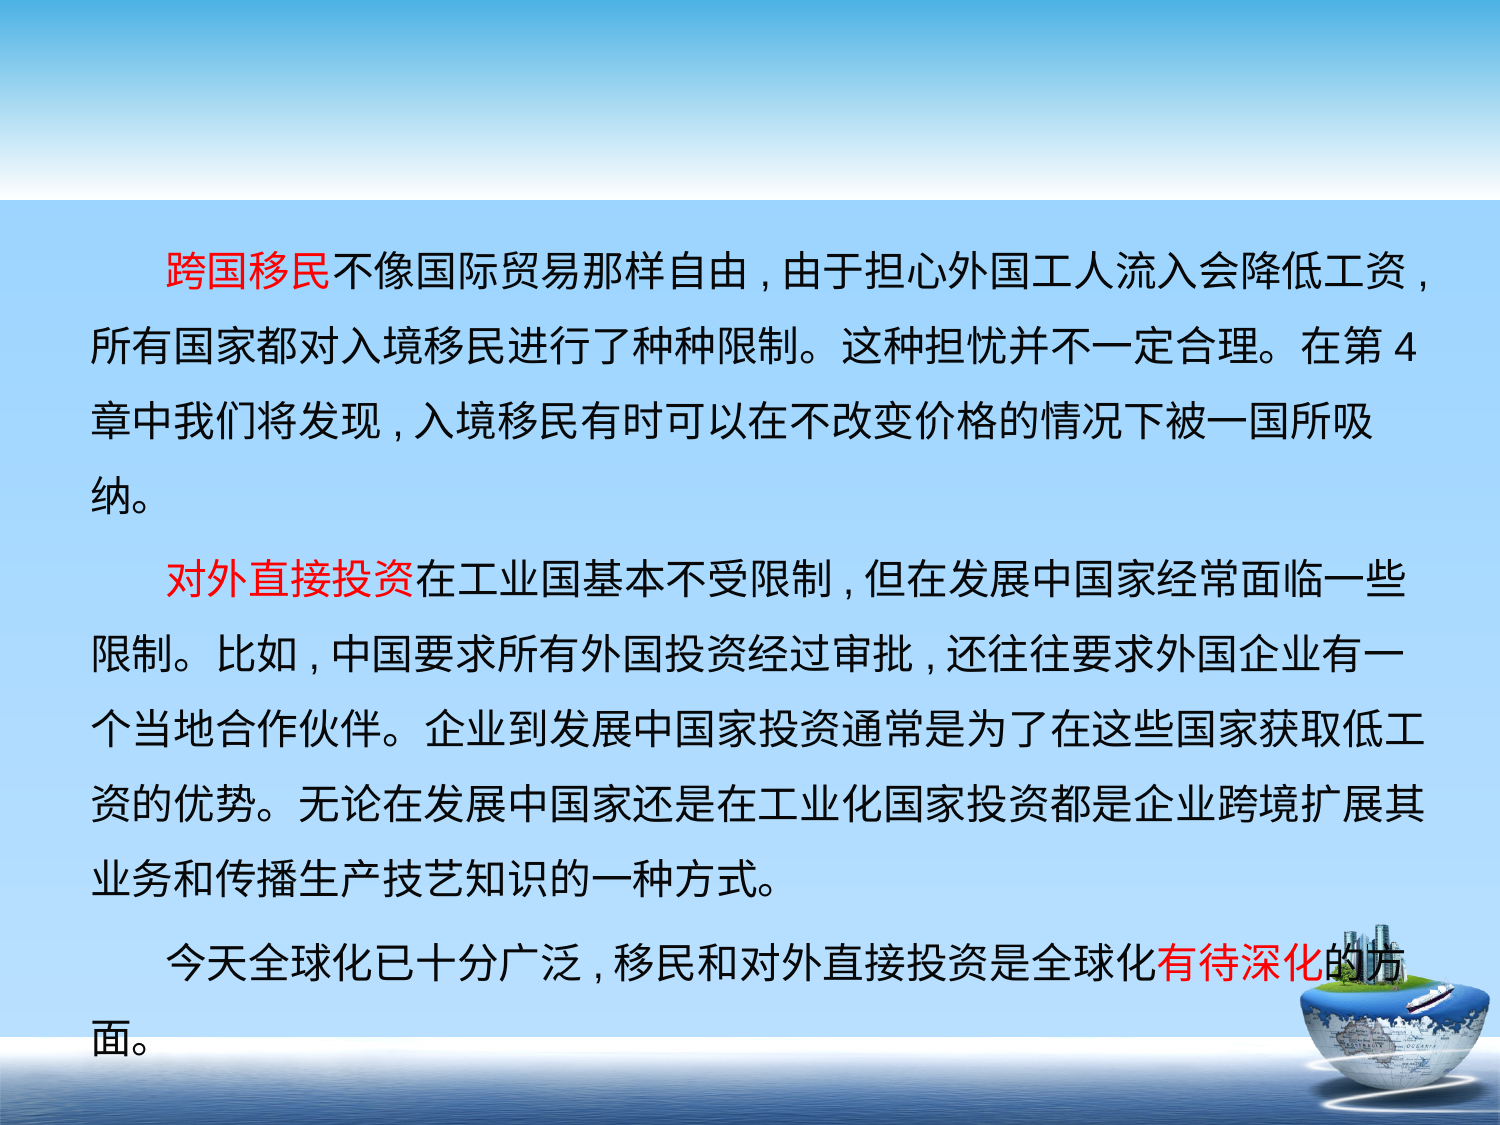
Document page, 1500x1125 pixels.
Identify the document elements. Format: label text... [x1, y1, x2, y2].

list 跨国移民不像国际贸易那样自由,由于担心外国工人流入会降低工资,所有国家都对入境移民进行了种种限制。这种担忧并不一定合理。在第4章中我们将发现,入境移民有时可以在不改变价格的情况下被一国所吸纳。 对外直接投资在工业国基本不受限制,但在发展中国家经常面临一些限制。比如,中国要求所有外国投资经过审批,还往往要求外国企业有一个当地合作伙伴。企业到发展中国家投资通常是为了在这些国家获取低工资的优势。无论在发展中国家还是在工业化国家投资都是企业跨境扩展其业务和传播生产技艺知识的一种方式。 今天全球化已十分广泛,移民和对外直接投资是全球化有待深化的方面。 [74, 212, 1460, 1038]
picture [0, 973, 1500, 1125]
